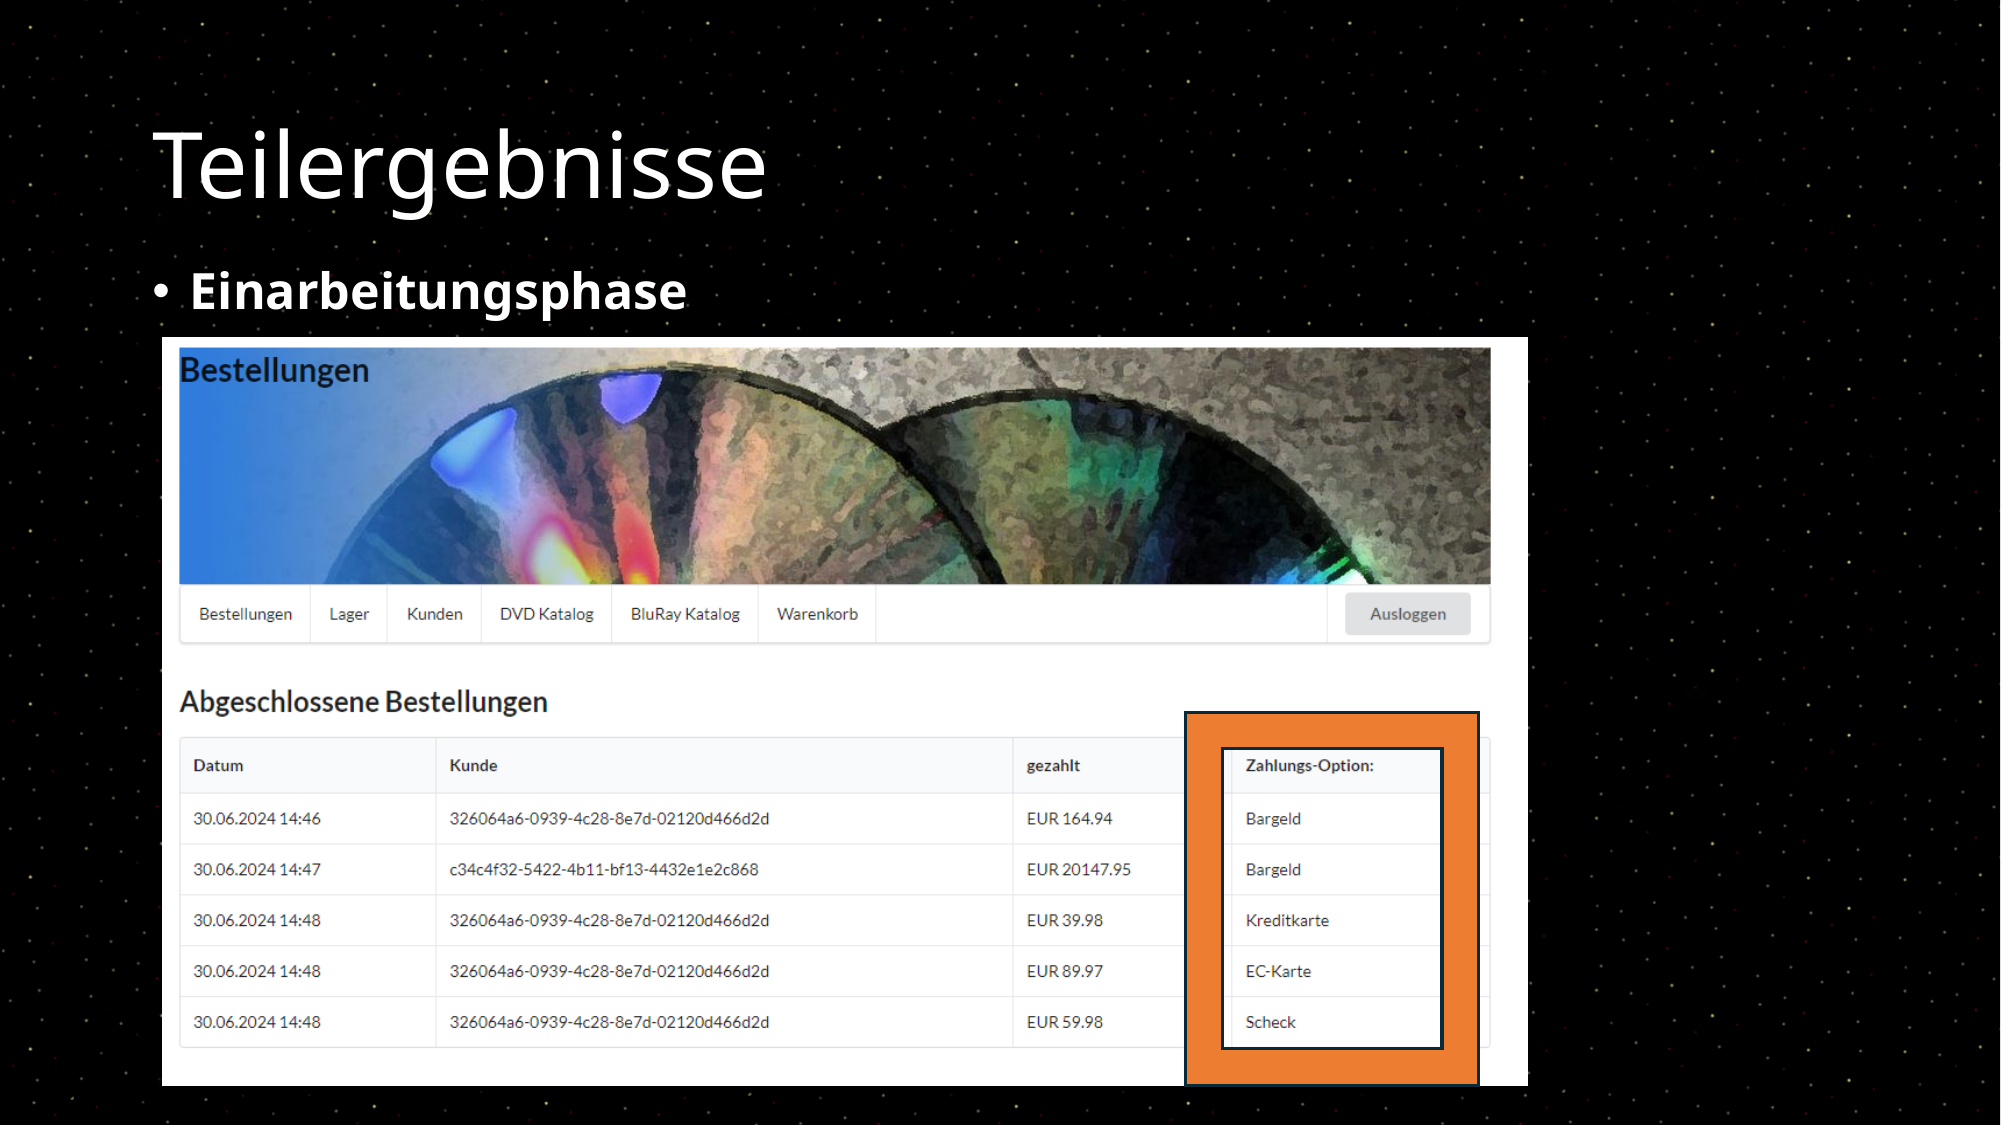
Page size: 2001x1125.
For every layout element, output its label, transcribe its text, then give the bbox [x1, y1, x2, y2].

list Einarbeitungsphase [137, 258, 1863, 973]
picture [0, 0, 2001, 1125]
title Teilergebnisse [137, 59, 1863, 258]
